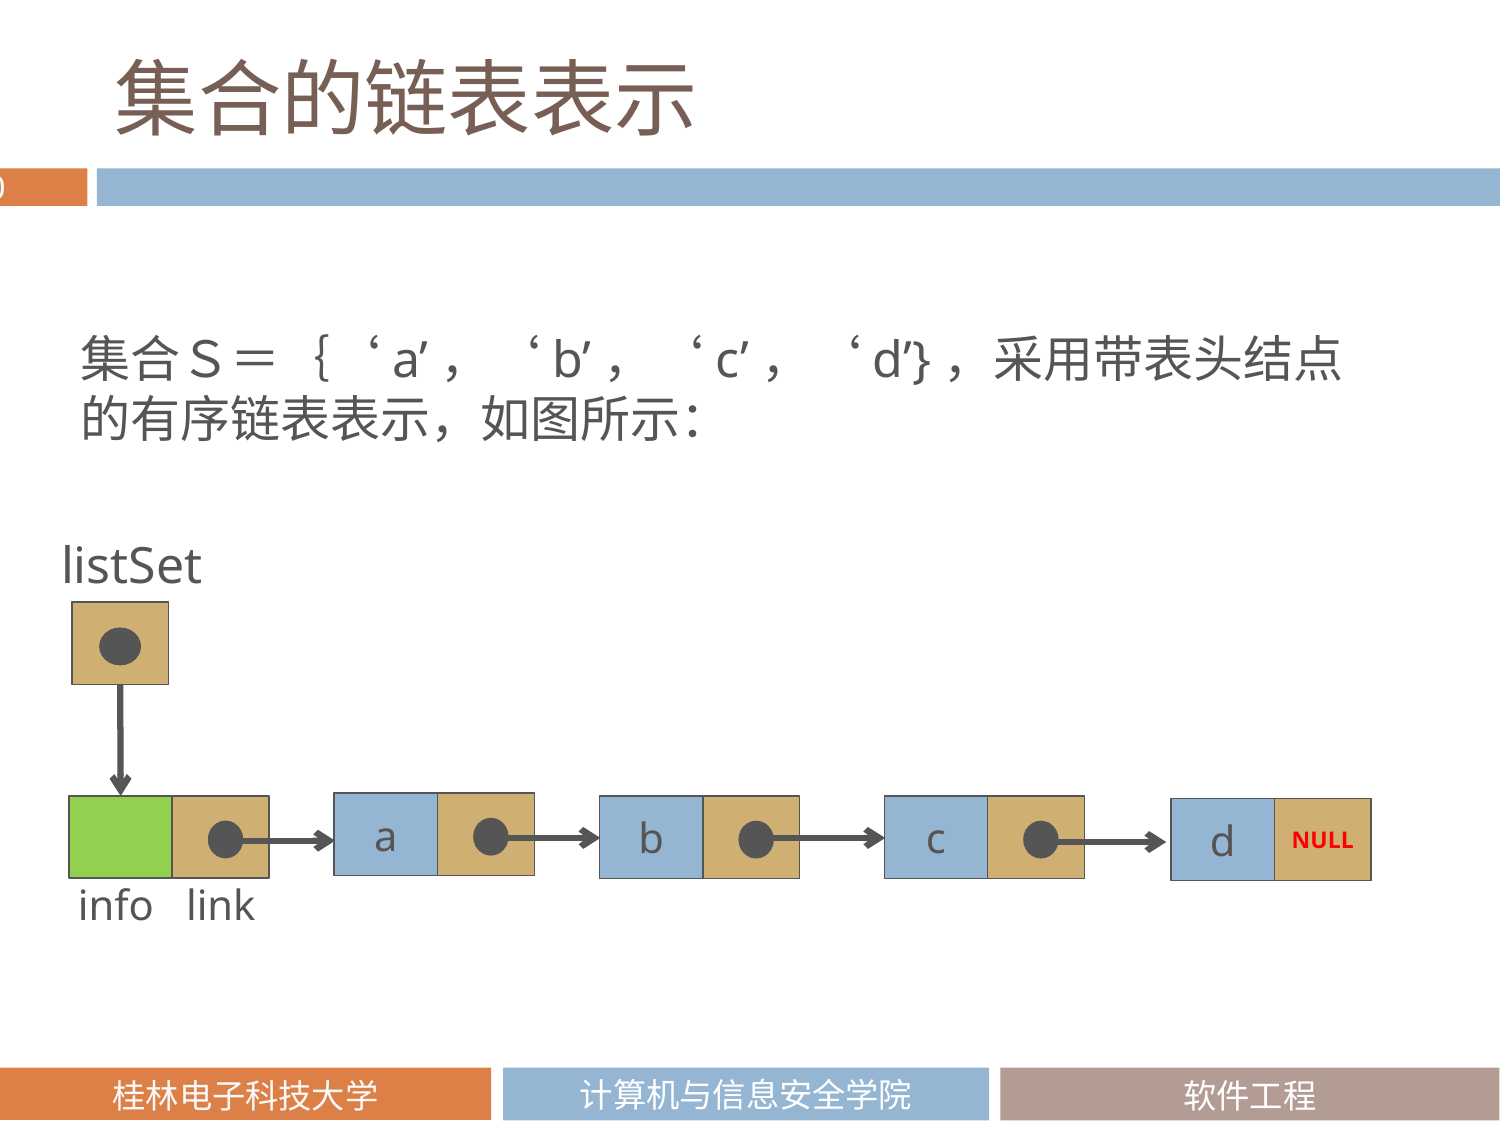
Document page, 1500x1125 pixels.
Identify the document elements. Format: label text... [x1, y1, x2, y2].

text_box [208, 821, 243, 858]
text_box [739, 821, 773, 858]
text_box c [884, 796, 987, 879]
text_box [473, 818, 508, 855]
text_box b [599, 796, 702, 879]
text_box a [334, 793, 437, 876]
text_box 集合Ｓ＝｛‘a’，‘b’，‘c’，‘d’}，采用带表头结点的有序链表表示，如图所示： [65, 319, 1366, 455]
title 集合的链表表示 [99, 37, 1438, 155]
text_box [68, 795, 172, 870]
text_box [702, 796, 800, 879]
text_box [437, 793, 535, 876]
text_box listSet [46, 526, 218, 602]
text_box [1023, 821, 1058, 858]
text_box info link [63, 870, 271, 936]
text_box [172, 795, 270, 870]
text_box NULL [1274, 798, 1372, 881]
text_box [987, 796, 1085, 879]
text_box d [1171, 798, 1274, 881]
text_box [99, 628, 141, 665]
text_box [71, 602, 169, 685]
